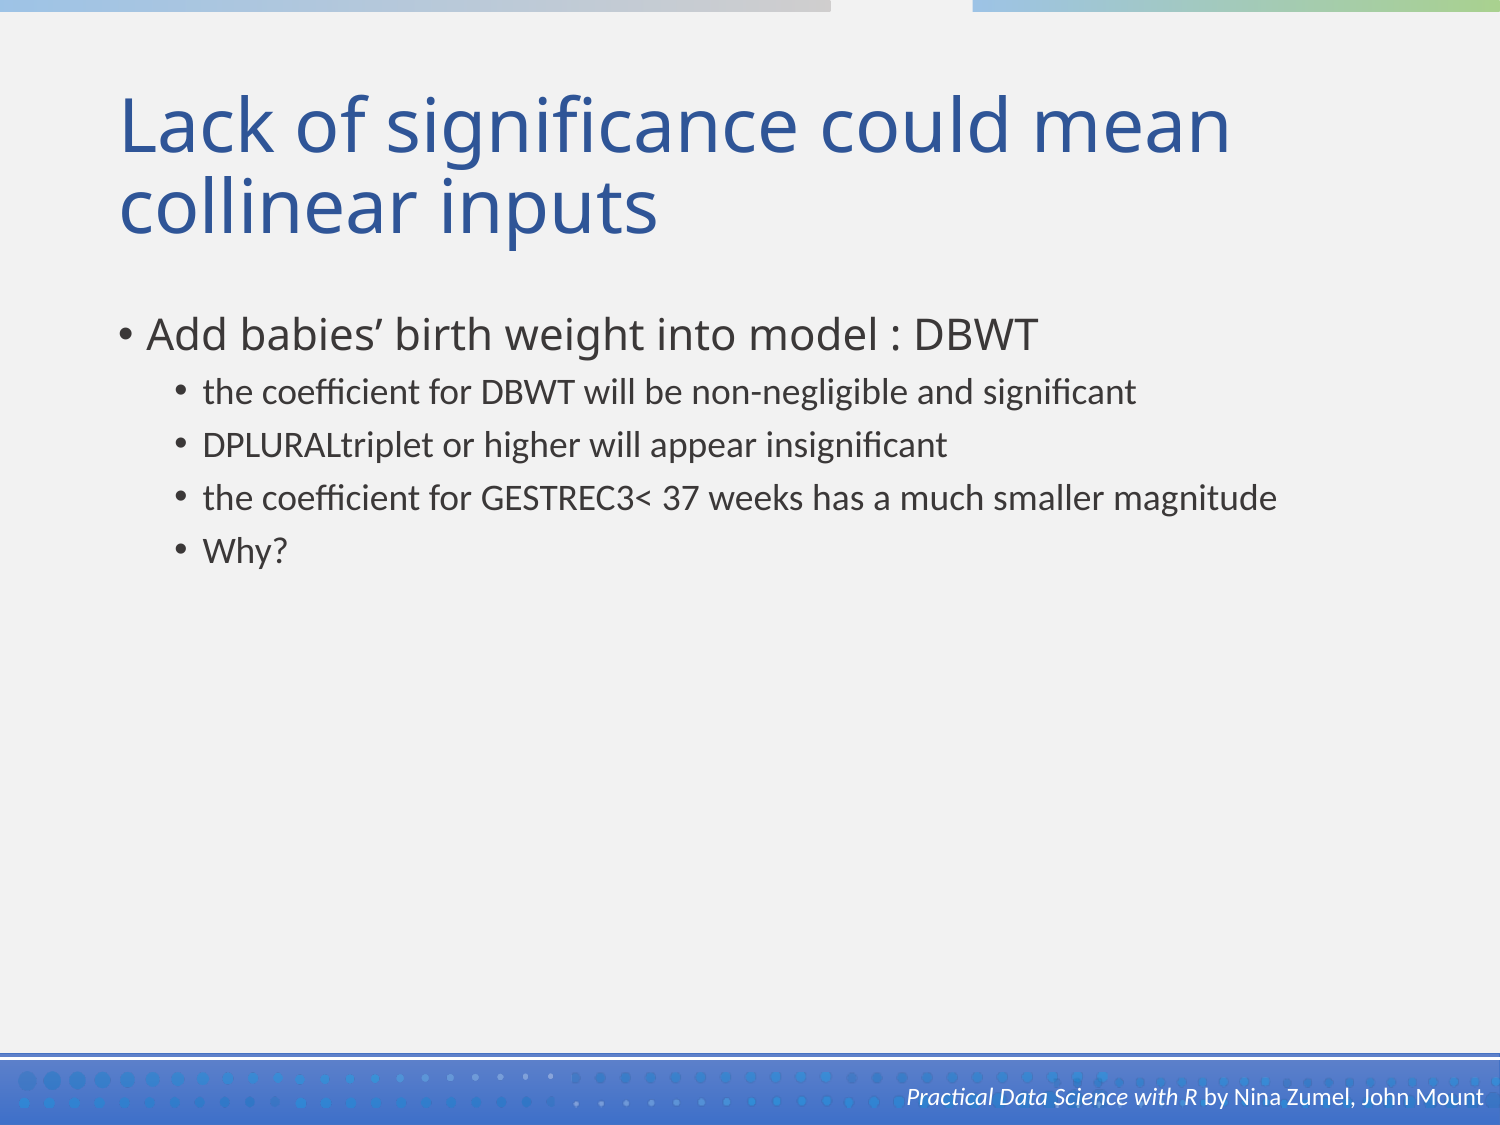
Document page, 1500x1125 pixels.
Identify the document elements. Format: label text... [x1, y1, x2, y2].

title Lack of significance could mean collinear inputs [103, 59, 1397, 278]
text_box Practical Data Science with R by Nina Zumel, John Mount [891, 1072, 1500, 1118]
list Add babies’ birth weight into model : DBWT the coefficient for DBWT will be non-negligible and significant DPLURALtriplet or higher will appear insignificant the coefficient for GESTREC3< 37 weeks has a much smaller magnitude Why? [103, 299, 1397, 1014]
